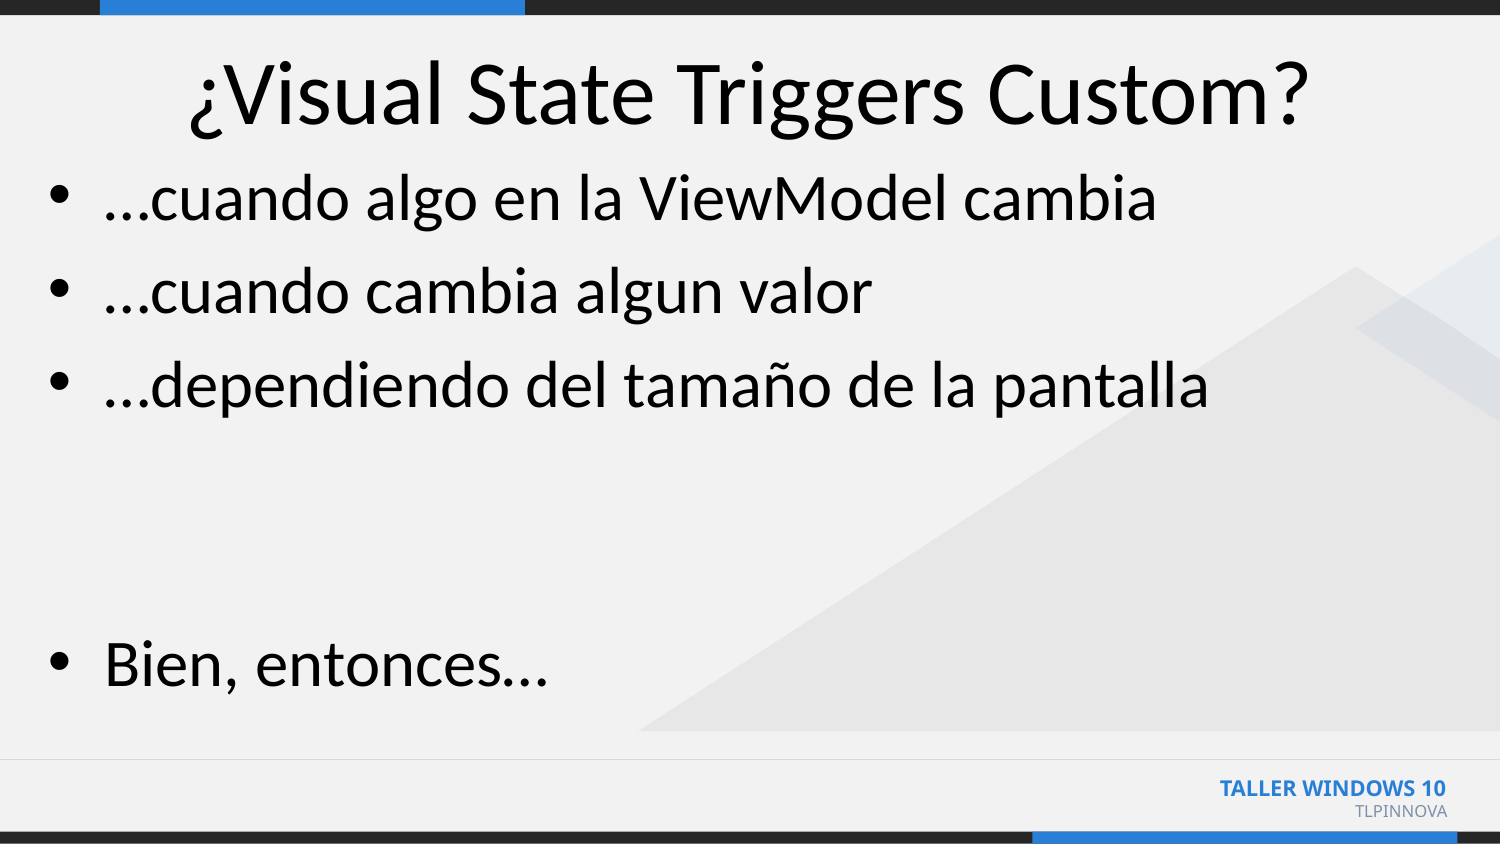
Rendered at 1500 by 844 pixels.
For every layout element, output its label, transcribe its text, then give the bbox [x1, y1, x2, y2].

list …cuando algo en la ViewModel cambia …cuando cambia algun valor …dependiendo del tamaño de la pantalla Bien, entonces… [33, 147, 1467, 745]
title ¿Visual State Triggers Custom? [33, 25, 1467, 147]
